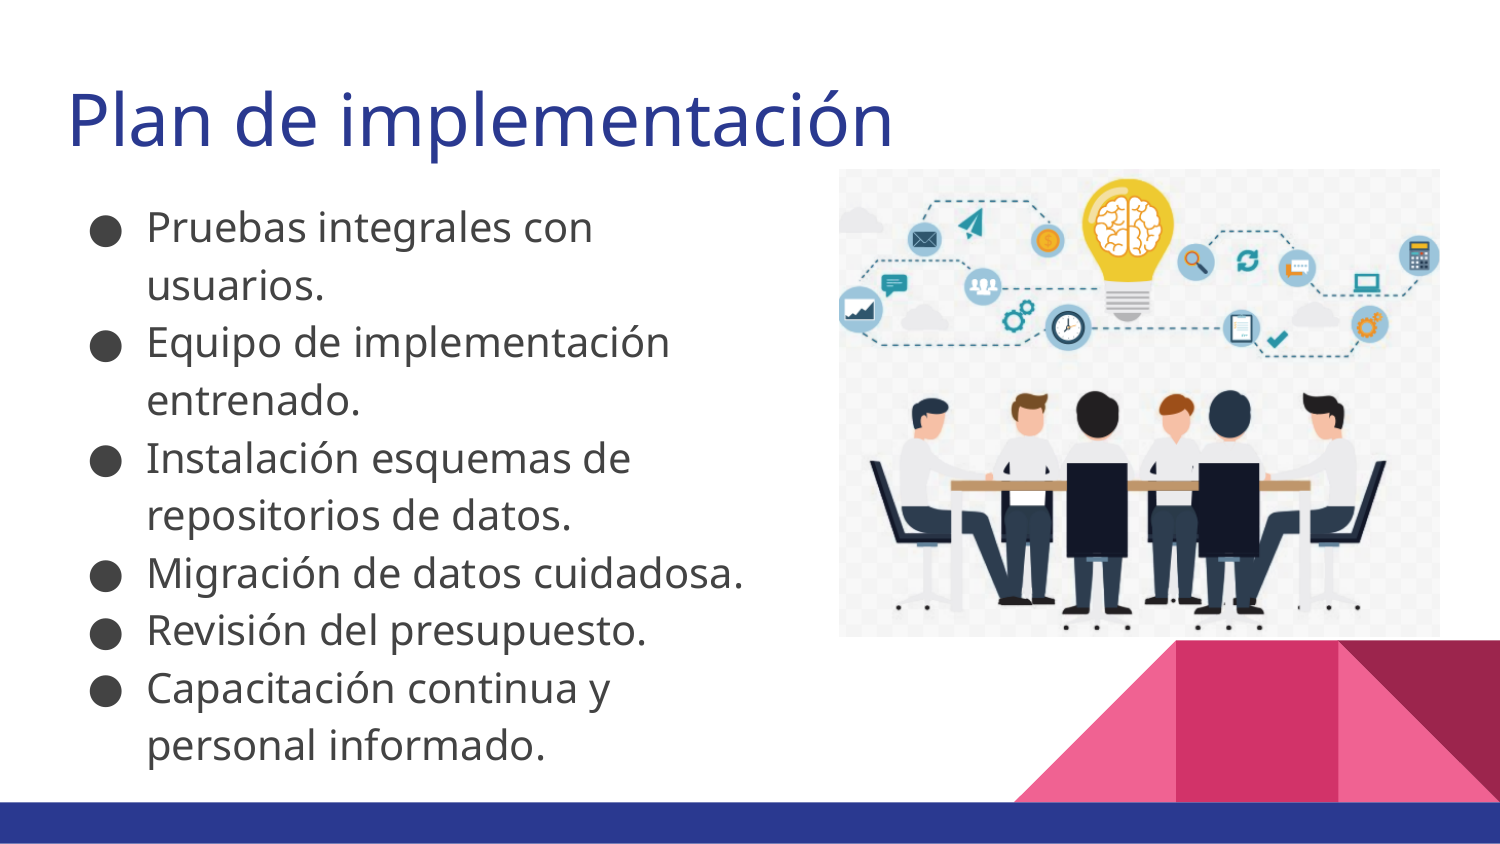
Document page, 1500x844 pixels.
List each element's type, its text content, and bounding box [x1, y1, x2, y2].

picture [839, 169, 1440, 637]
list Pruebas integrales con usuarios. Equipo de implementación entrenado. Instalación esquemas de repositorios de datos. Migración de datos cuidadosa. Revisión del presupuesto. Capacitación continua y personal informado. [55, 178, 785, 727]
title Plan de implementación [51, 58, 1449, 159]
